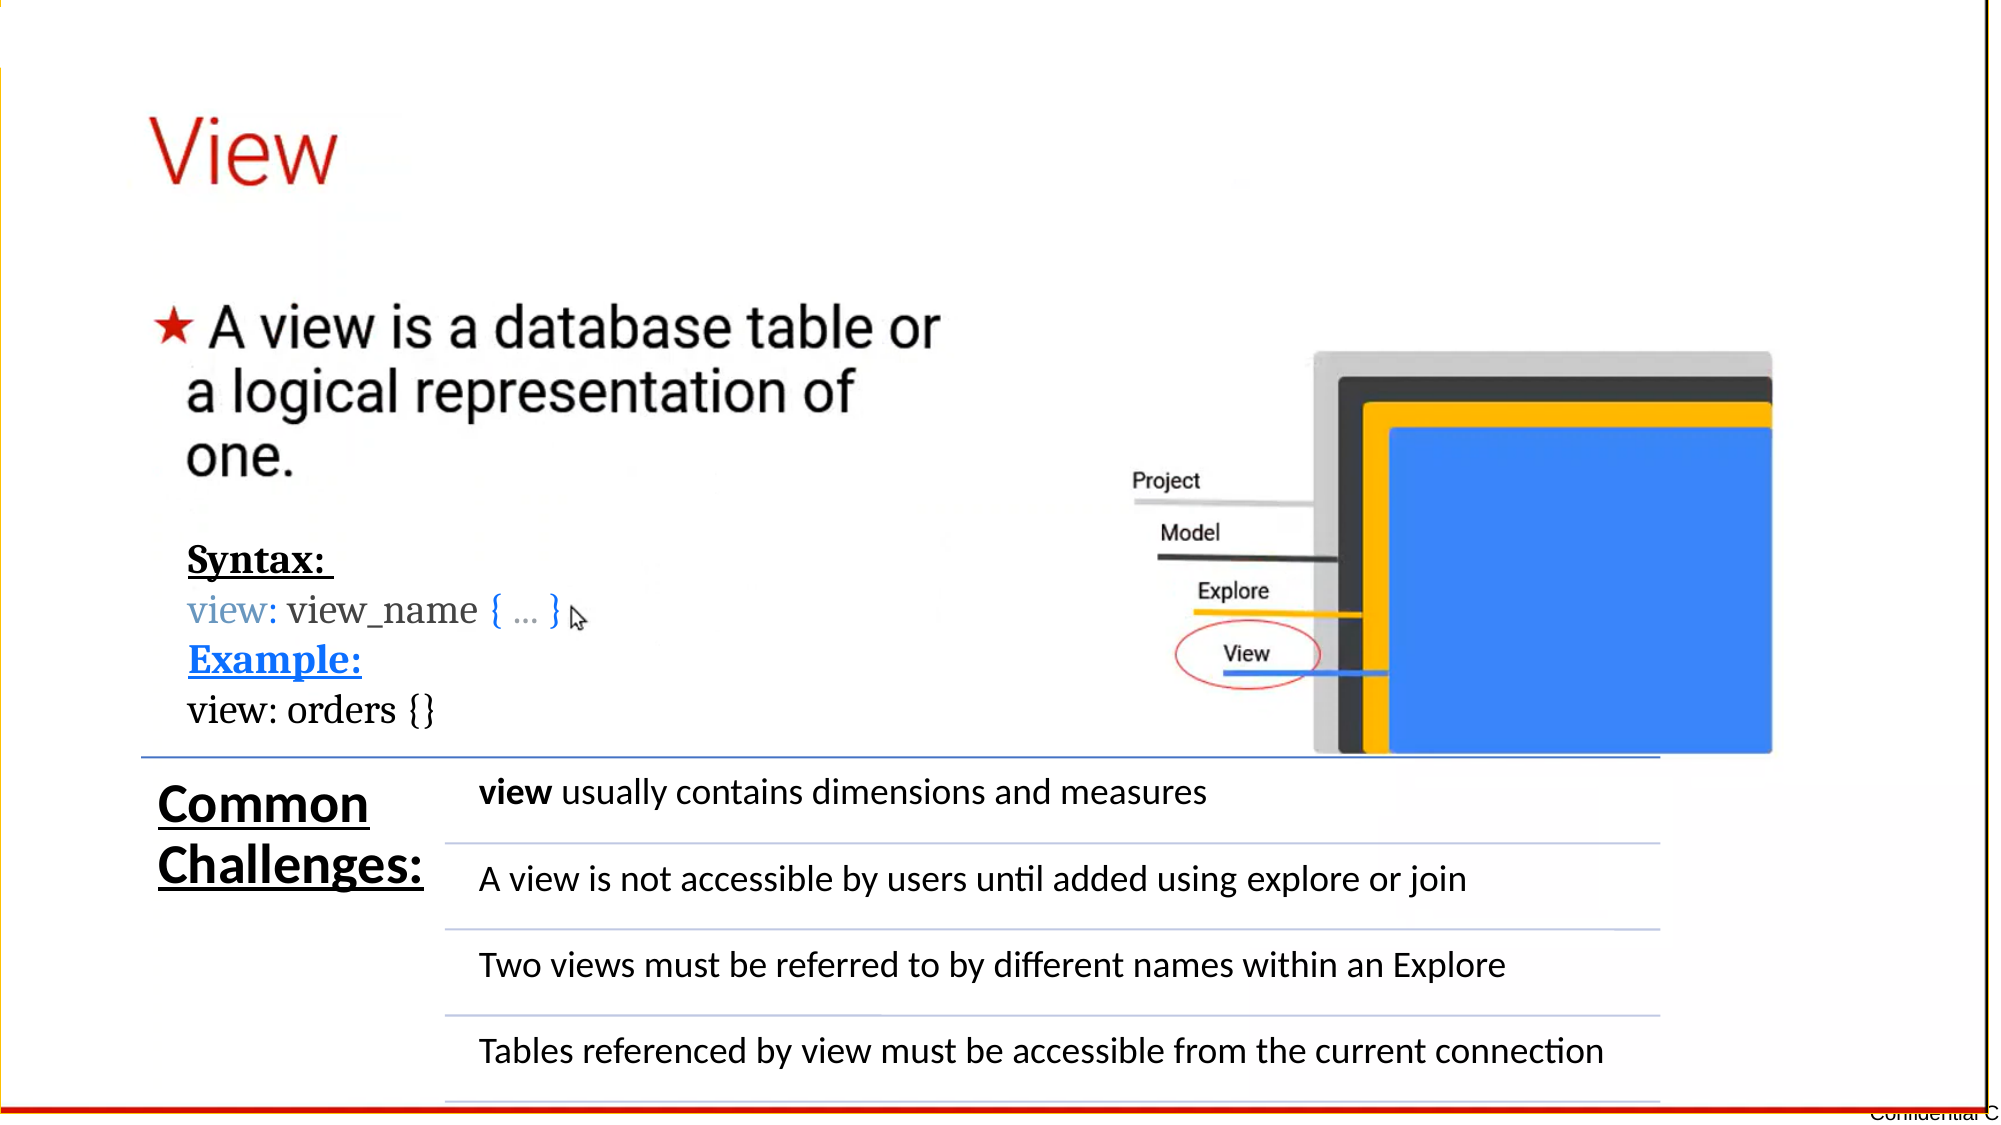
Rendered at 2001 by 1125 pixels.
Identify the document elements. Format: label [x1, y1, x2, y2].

text_box [141, 757, 1661, 1106]
picture [0, 0, 1989, 1114]
